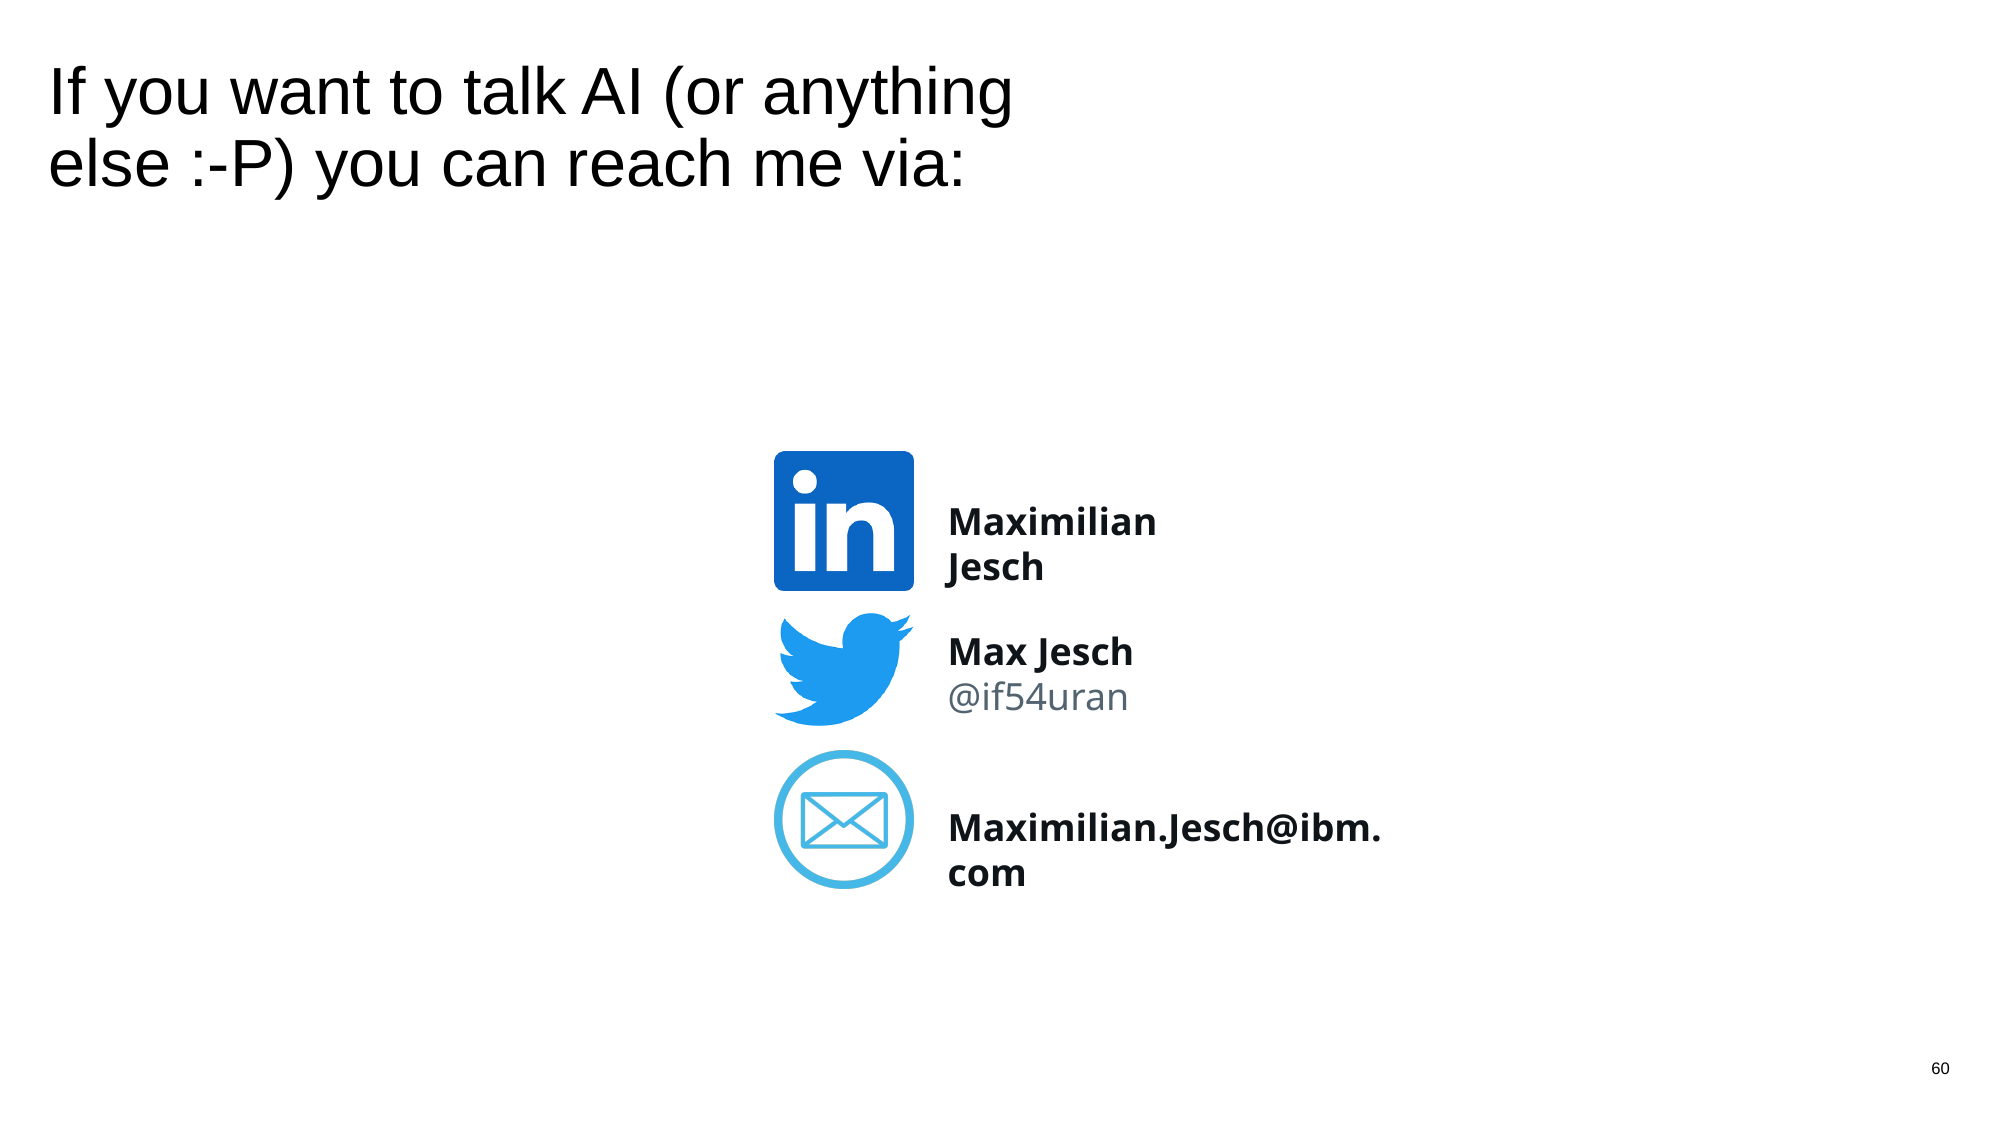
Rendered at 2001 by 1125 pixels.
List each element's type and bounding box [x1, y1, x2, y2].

text_box [932, 796, 1407, 902]
text_box [932, 490, 1236, 596]
slide_number [1550, 1050, 1950, 1087]
picture [774, 451, 914, 591]
title [49, 57, 1151, 997]
text_box [932, 620, 1236, 726]
picture [774, 750, 914, 890]
picture [774, 612, 914, 728]
